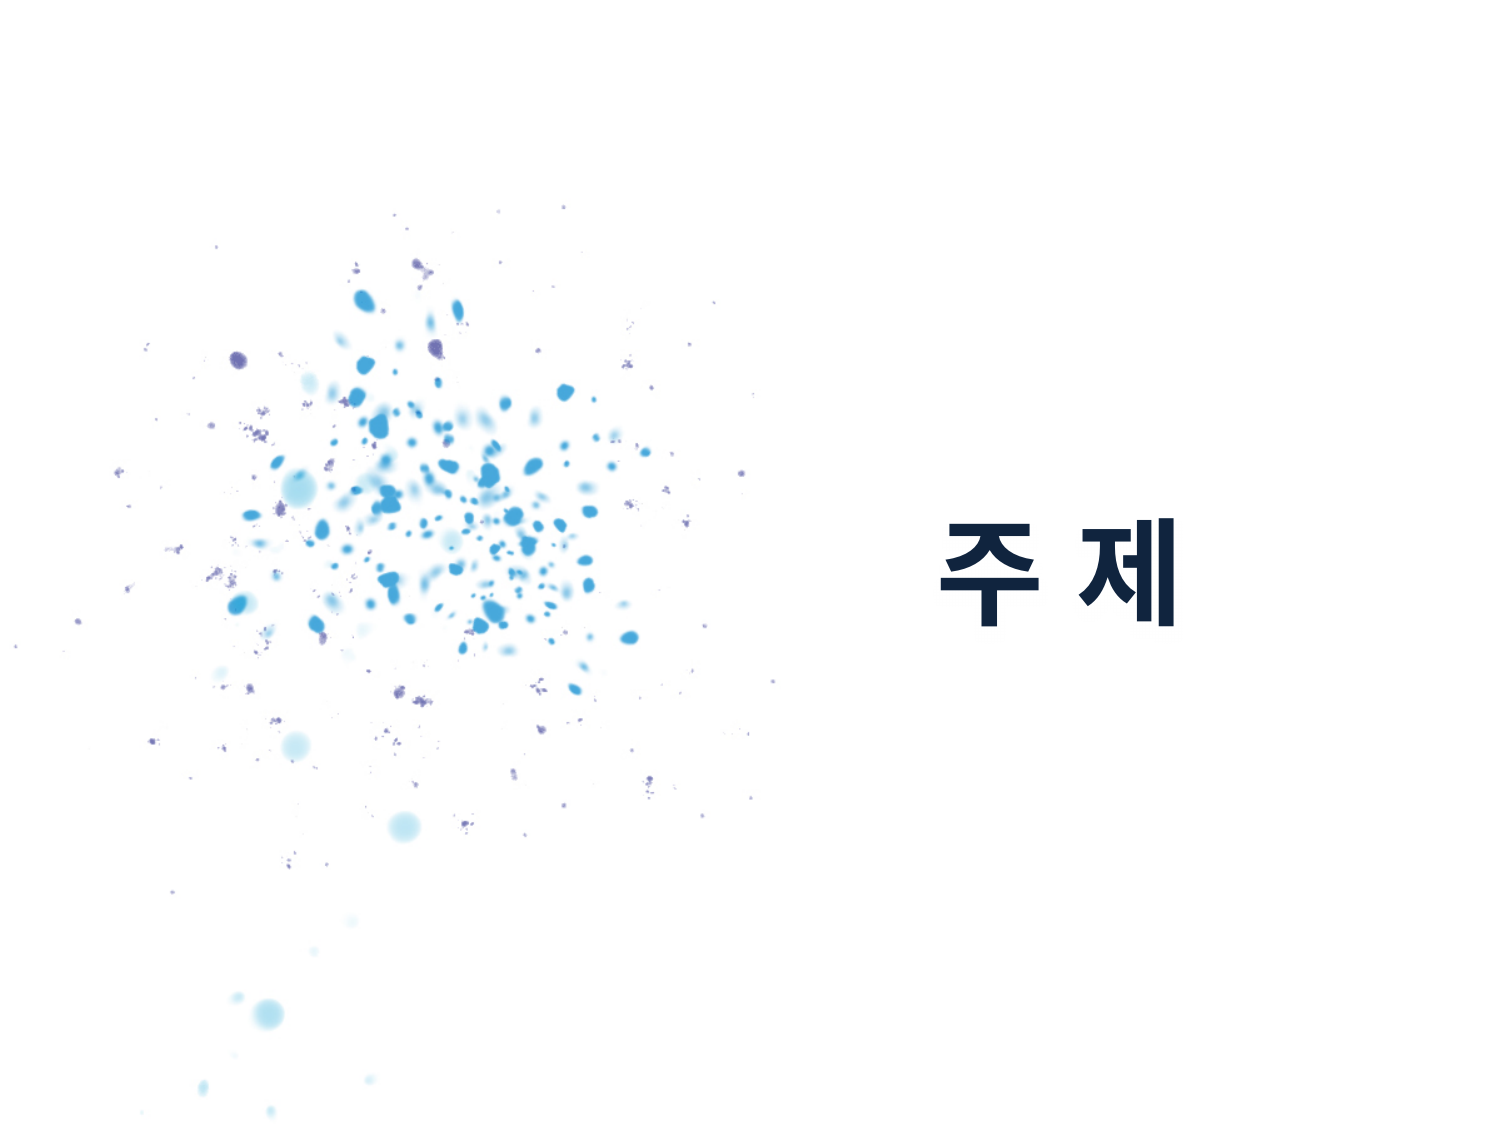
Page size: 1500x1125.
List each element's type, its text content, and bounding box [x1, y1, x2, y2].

text_box 주 제 [796, 492, 1325, 647]
picture [0, 0, 1500, 1125]
